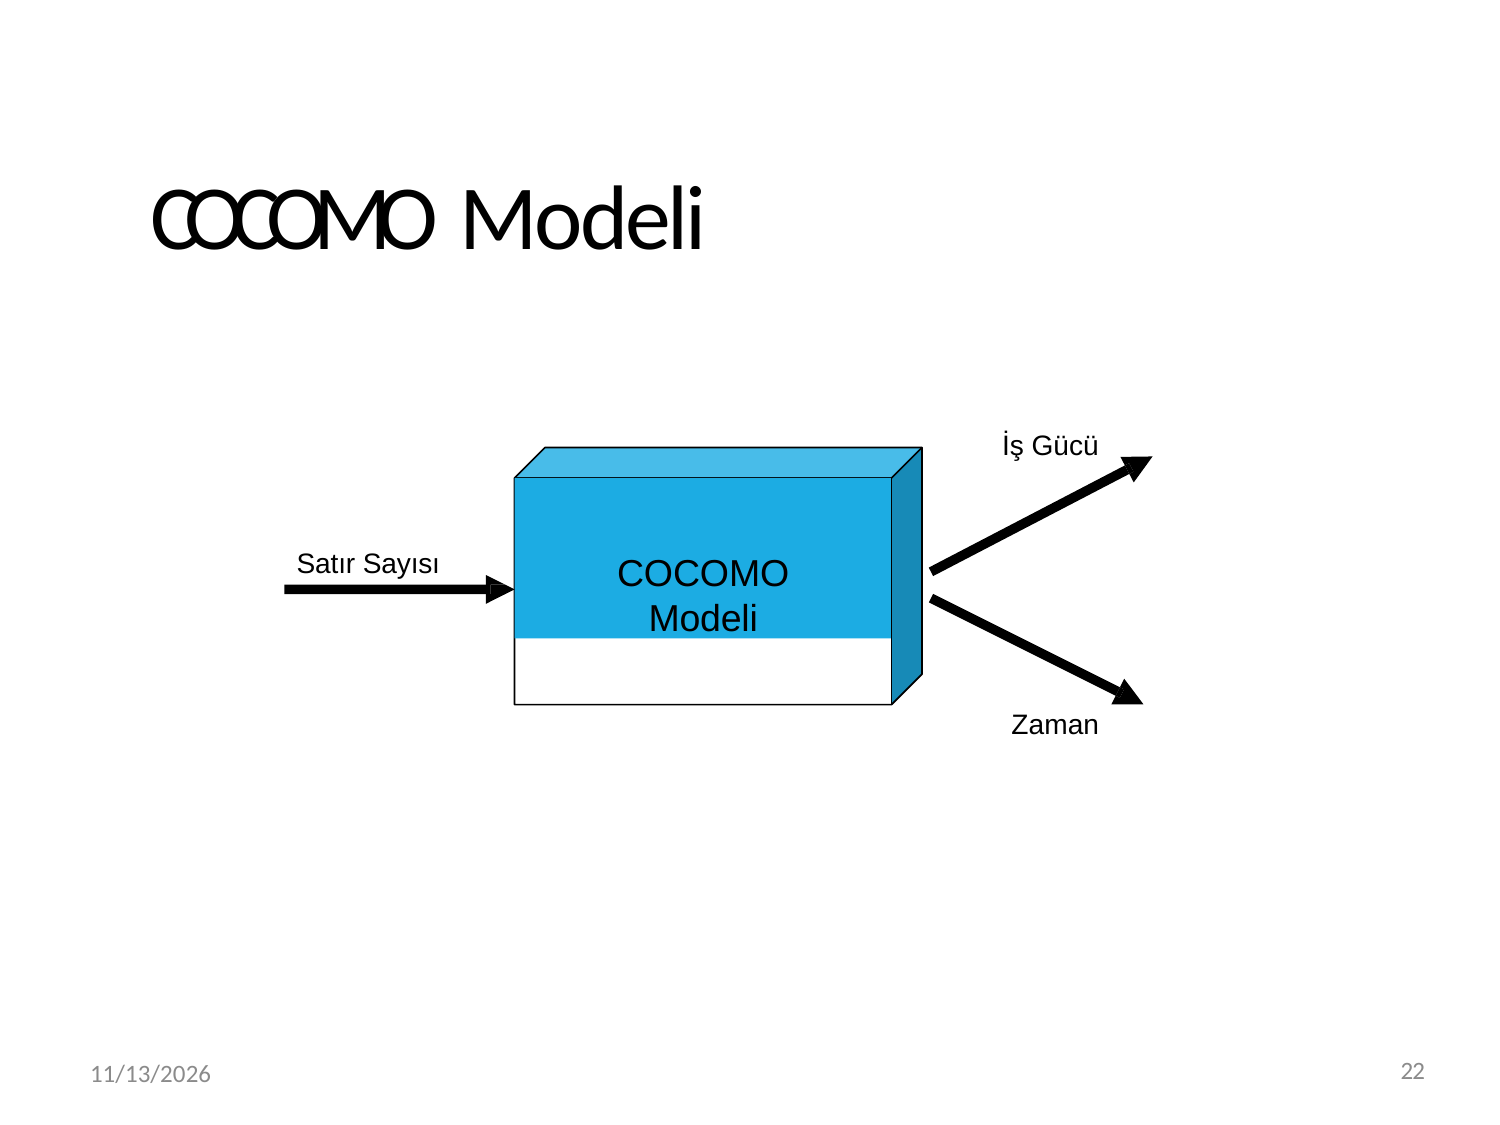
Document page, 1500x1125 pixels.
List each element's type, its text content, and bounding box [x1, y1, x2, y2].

slide_number 22 [1074, 746, 1425, 1125]
text_box Satır Sayısı [294, 543, 444, 580]
text_box [928, 593, 1144, 705]
text_box Zaman [1009, 703, 1103, 740]
text_box İş Gücü [1000, 425, 1102, 462]
text_box [527, 447, 923, 478]
text_box COCOMO Modeli [514, 477, 891, 639]
text_box [515, 447, 915, 477]
title COCOMO Modeli [147, 117, 1376, 308]
text_box [284, 575, 515, 604]
text_box [928, 456, 1153, 577]
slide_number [75, 1042, 425, 1103]
text_box [514, 639, 891, 705]
text_box [892, 448, 923, 705]
